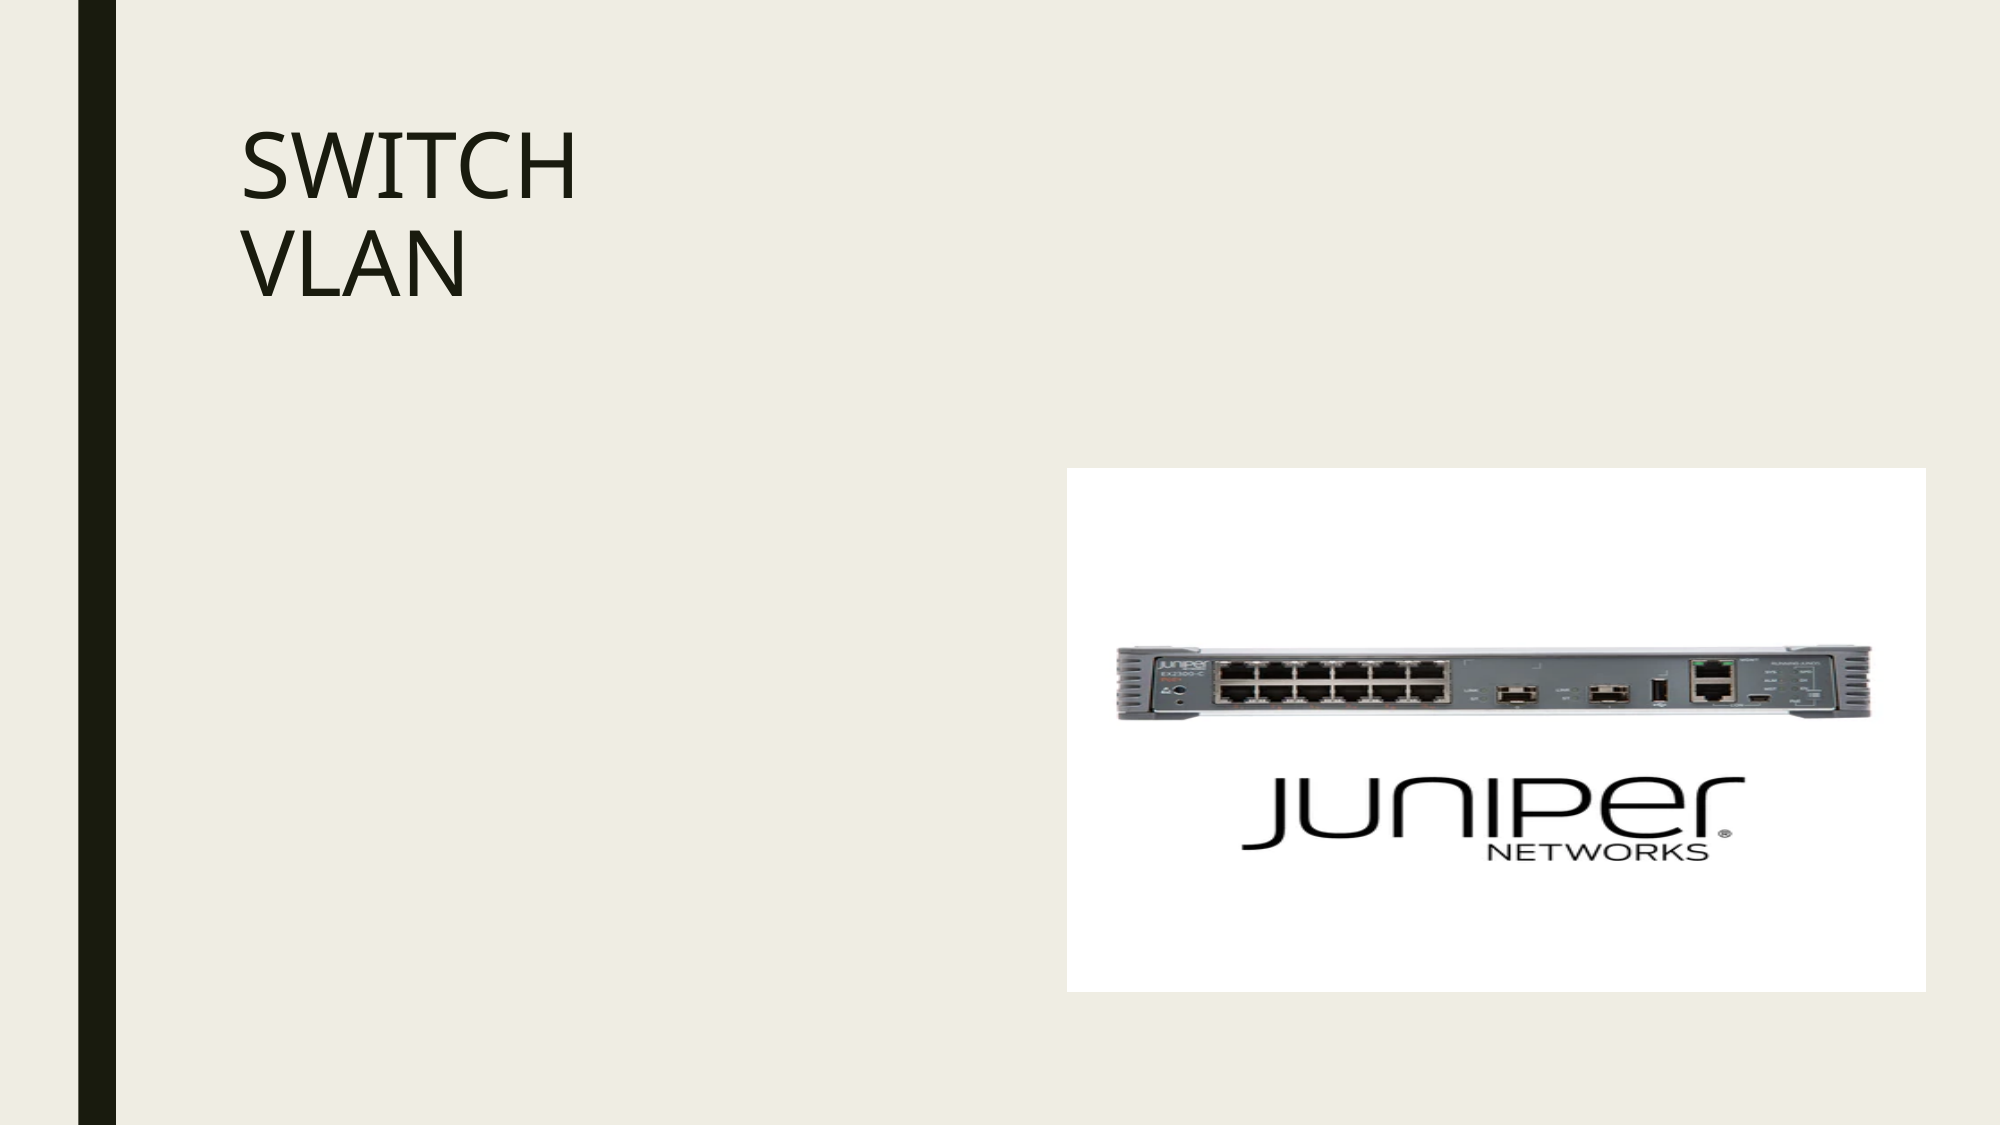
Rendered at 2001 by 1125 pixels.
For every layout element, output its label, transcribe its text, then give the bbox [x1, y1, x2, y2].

title SWITCH VLAN [225, 112, 1800, 357]
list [1067, 468, 1926, 992]
